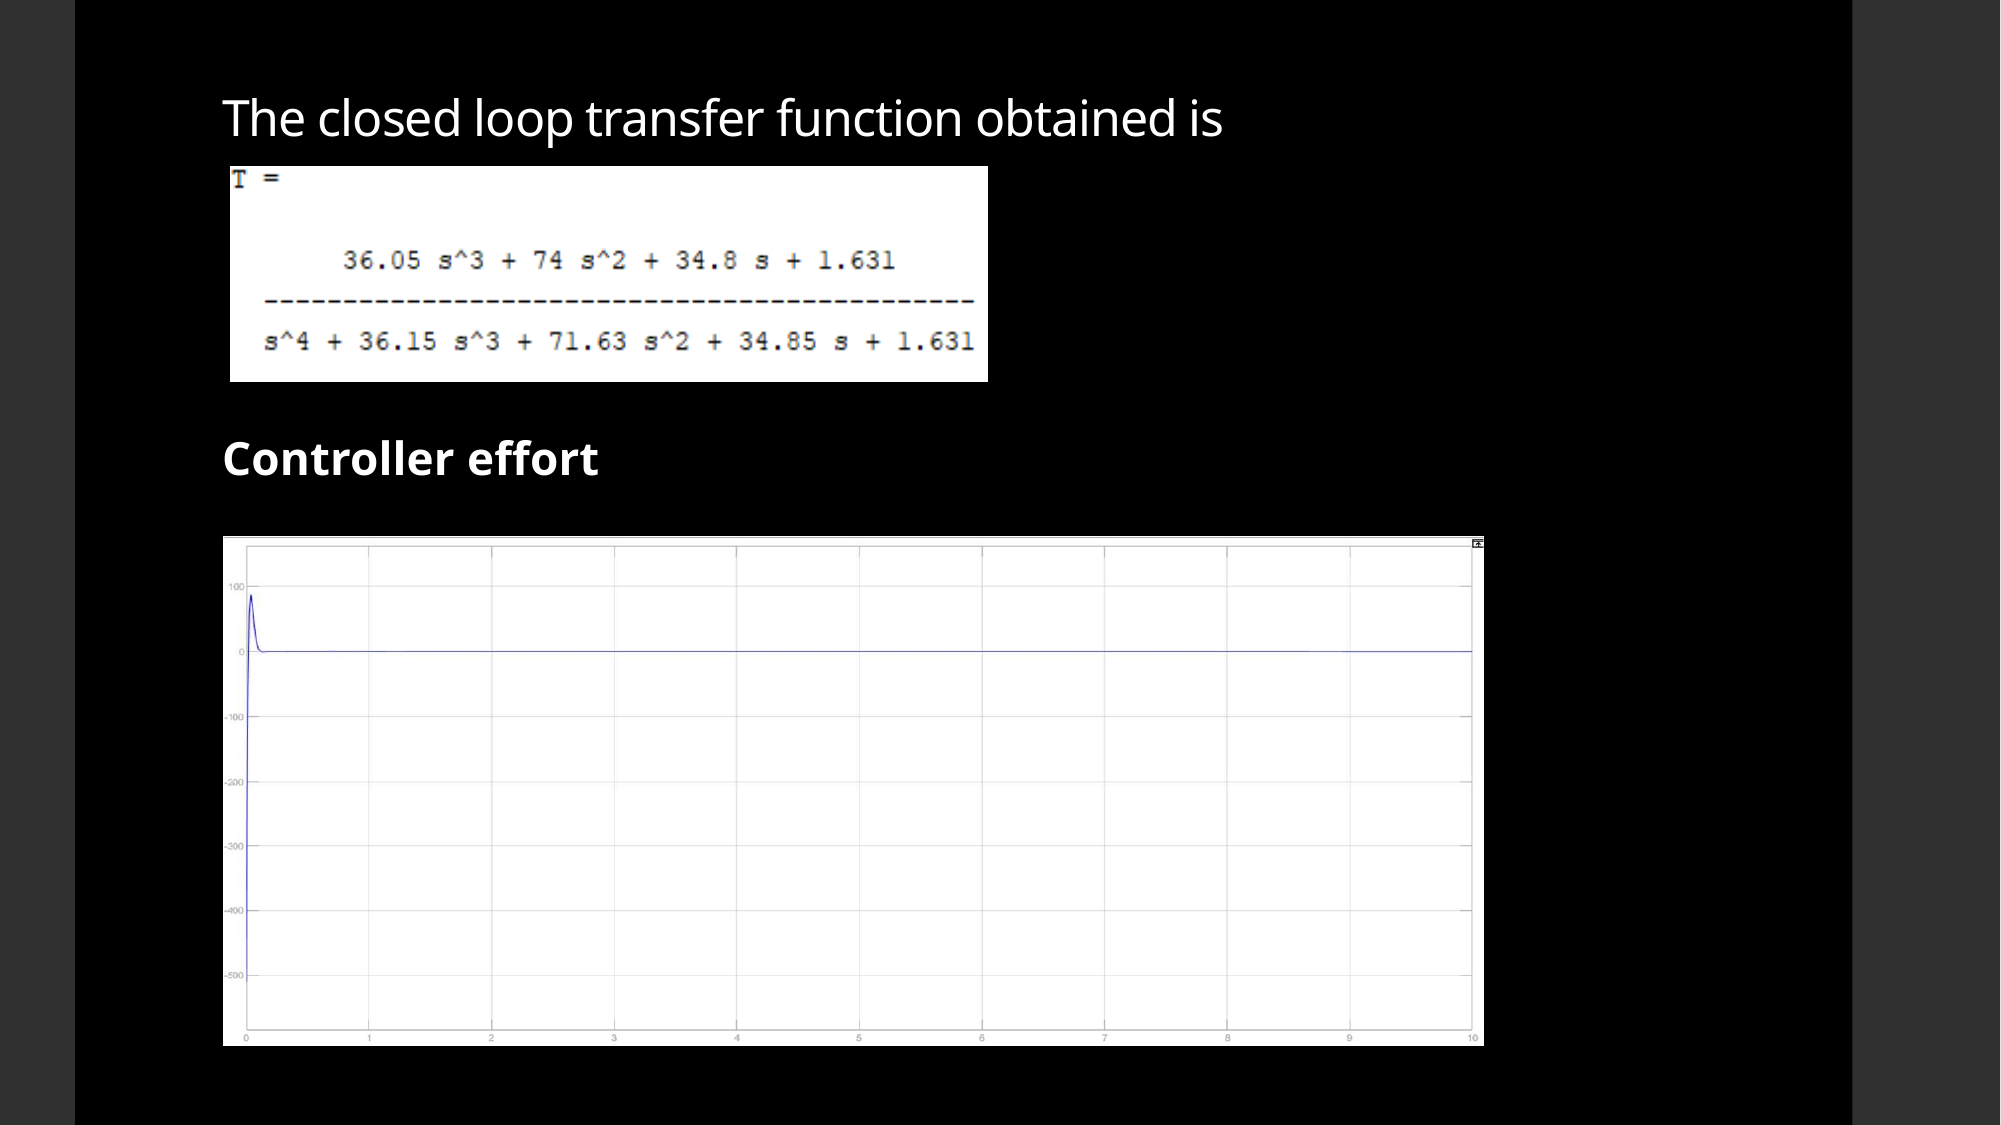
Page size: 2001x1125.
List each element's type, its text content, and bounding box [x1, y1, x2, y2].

subtitle Controller effort [206, 167, 1752, 1065]
picture [230, 166, 988, 383]
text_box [223, 536, 1484, 1061]
title The closed loop transfer function obtained is [206, 60, 1752, 155]
